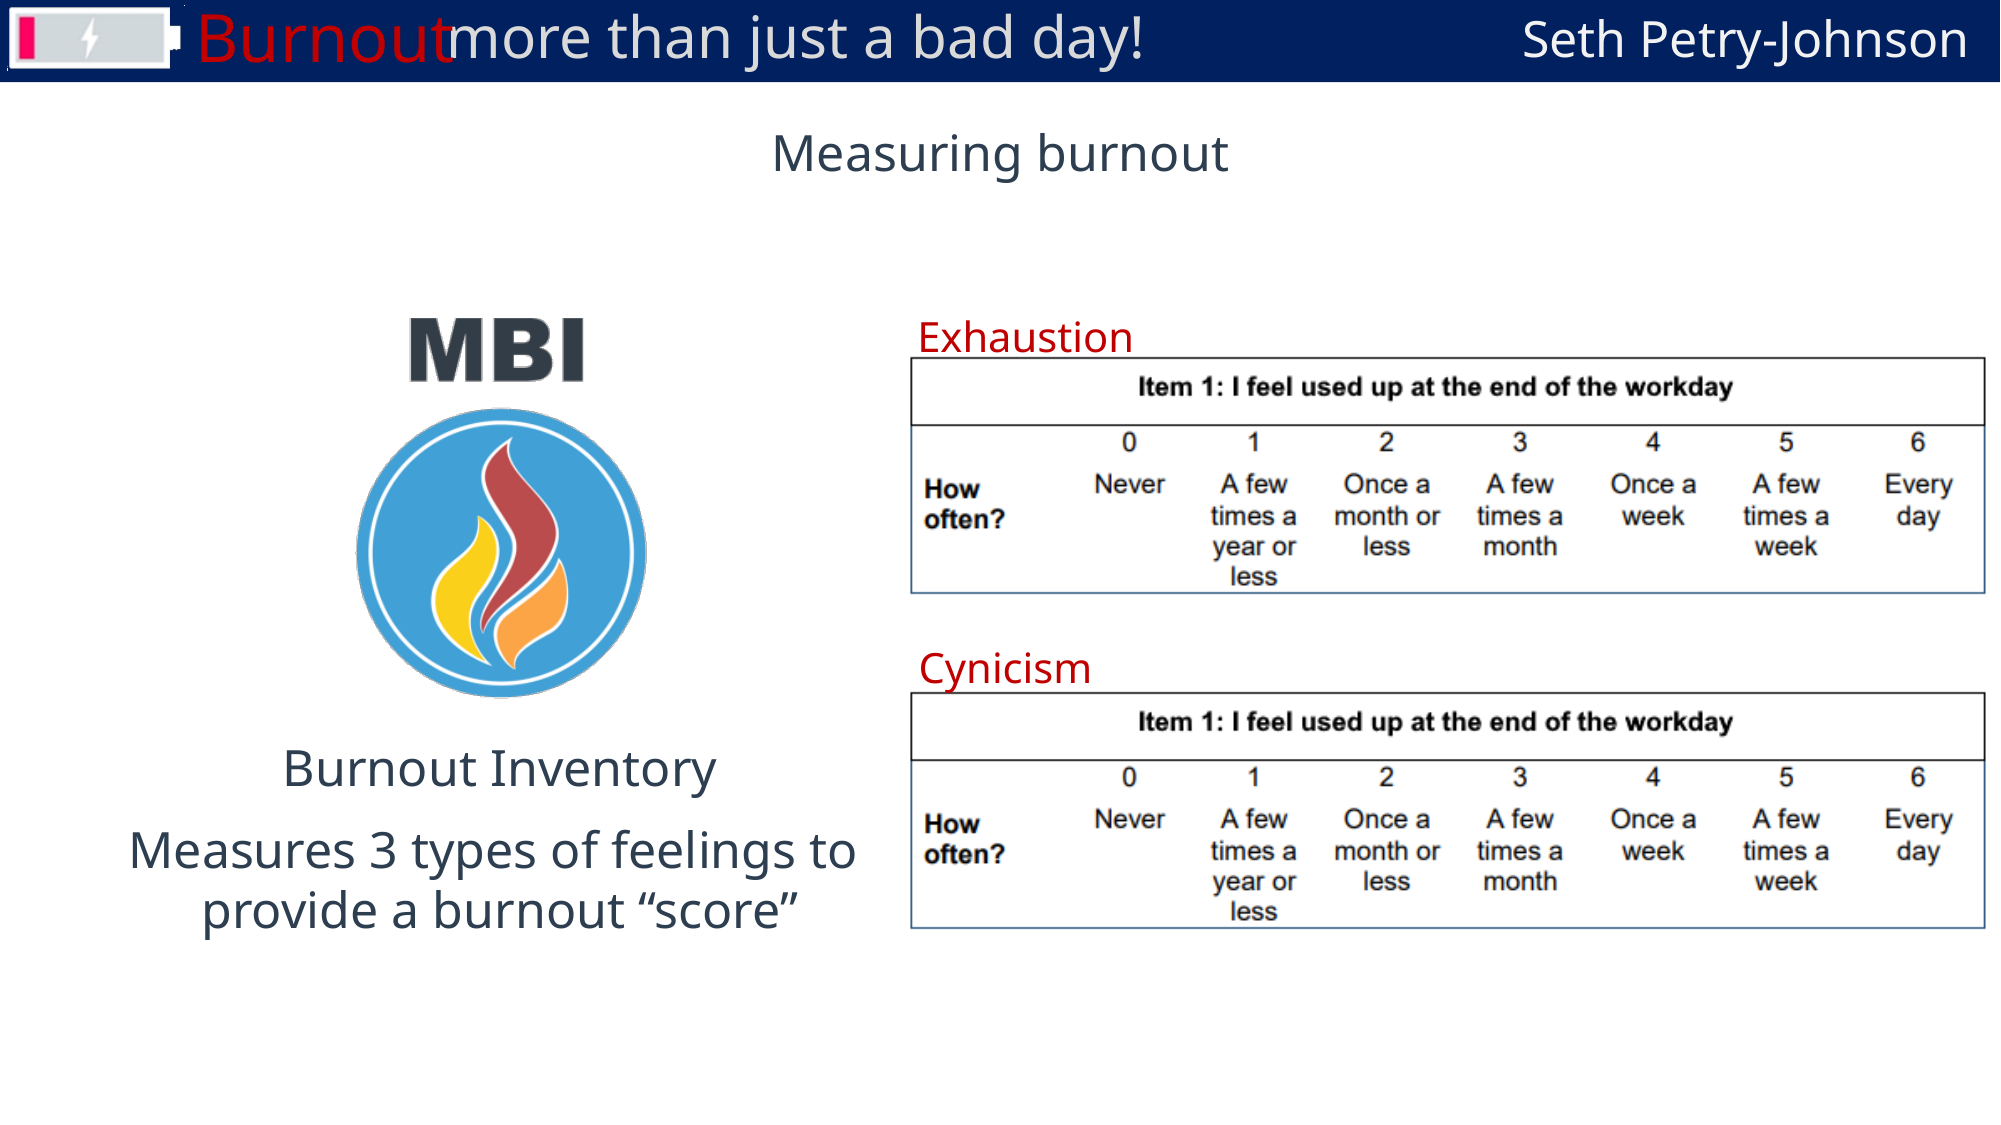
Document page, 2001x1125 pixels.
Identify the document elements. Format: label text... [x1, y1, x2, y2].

text_box Seth Petry-Johnson [1296, 0, 2000, 75]
text_box Burnout Inventory [0, 728, 884, 804]
text_box more than just a bad day! [825, 0, 1296, 78]
text_box Measuring burnout [549, 113, 1453, 189]
text_box [825, 75, 2000, 83]
picture [884, 669, 2000, 951]
picture [7, 5, 185, 71]
text_box Exhaustion [902, 303, 1150, 333]
picture [884, 333, 2000, 616]
text_box Measures 3 types of feelings to provide a burnout “score” [0, 811, 884, 947]
text_box Burnout [0, 0, 825, 83]
text_box Cynicism [903, 634, 1108, 669]
picture [343, 309, 657, 704]
